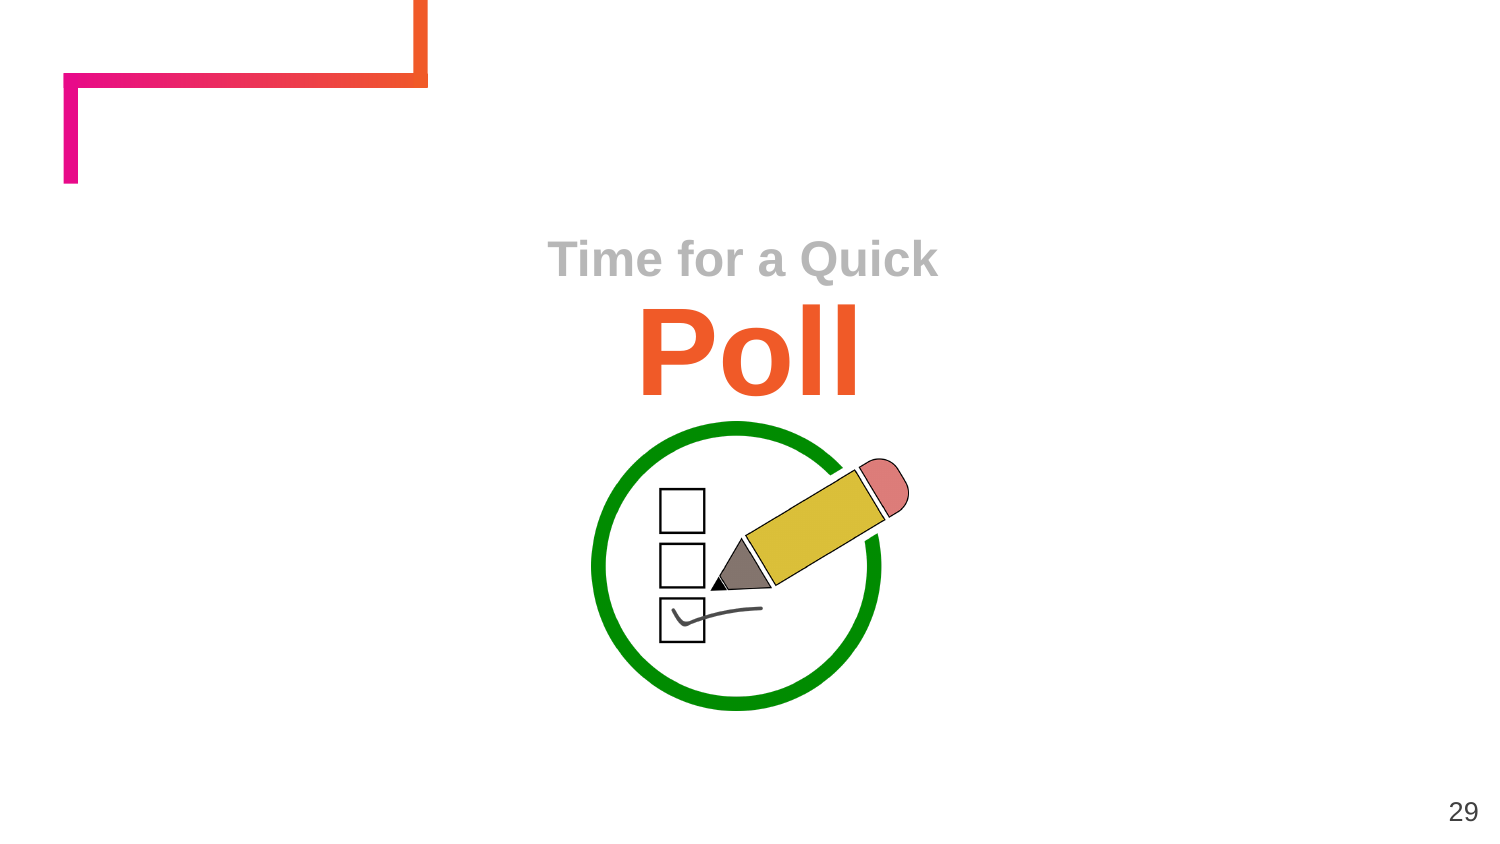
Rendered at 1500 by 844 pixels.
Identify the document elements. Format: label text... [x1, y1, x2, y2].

title Time for a Quick Poll [73, 233, 1427, 423]
slide_number 29 [1403, 779, 1494, 844]
picture [591, 421, 909, 712]
